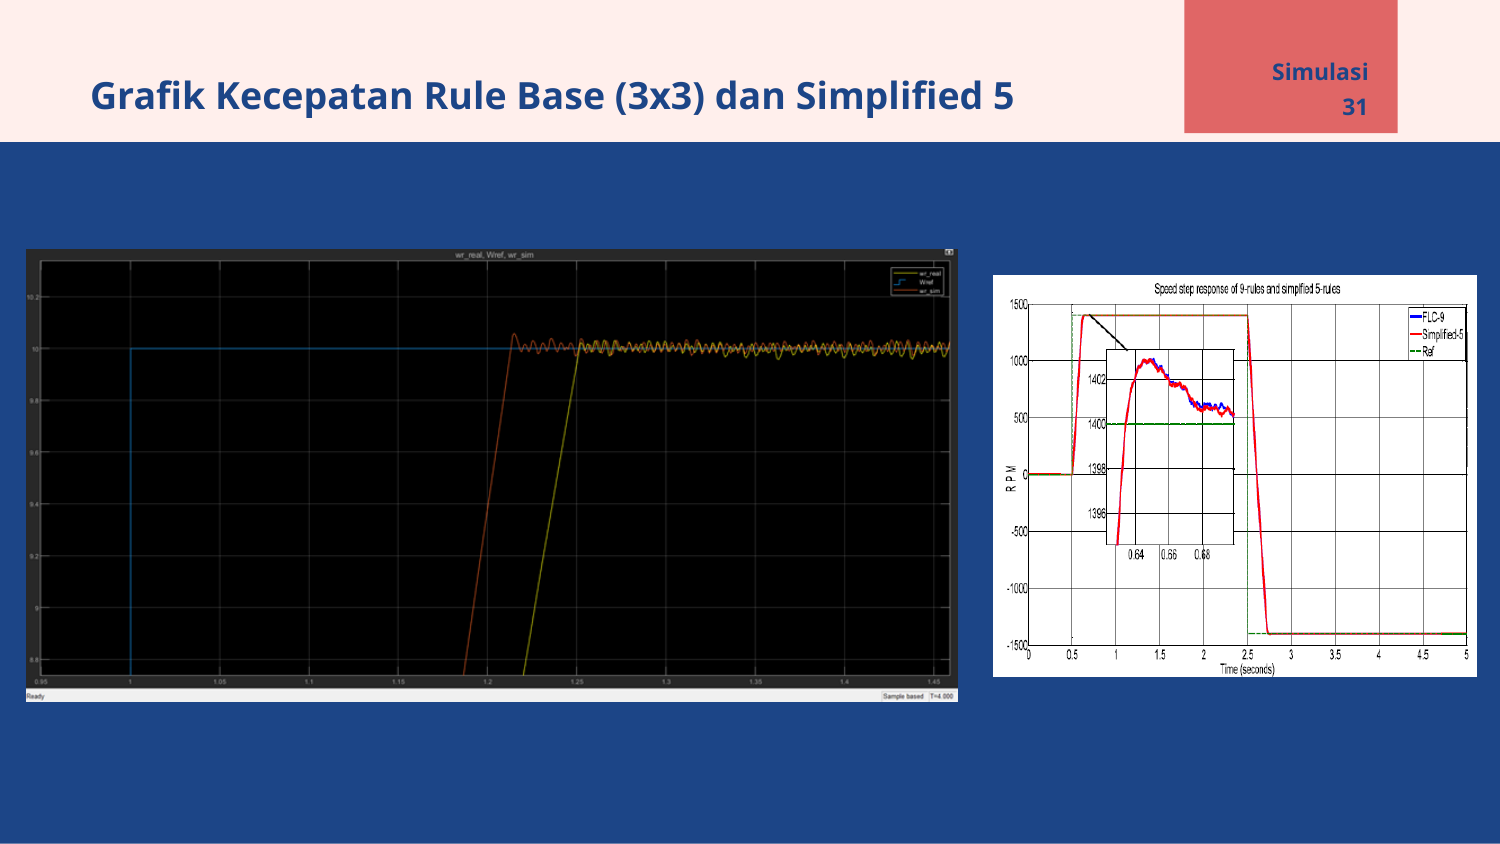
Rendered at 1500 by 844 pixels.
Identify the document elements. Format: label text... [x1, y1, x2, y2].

title Simulasi [1111, 21, 1384, 101]
slide_number 31 [1293, 77, 1384, 143]
picture [993, 275, 1477, 677]
list Grafik Kecepatan Rule Base (3x3) dan Simplified 5 [0, 49, 1074, 110]
text_box [0, 142, 1500, 844]
picture [26, 249, 958, 702]
